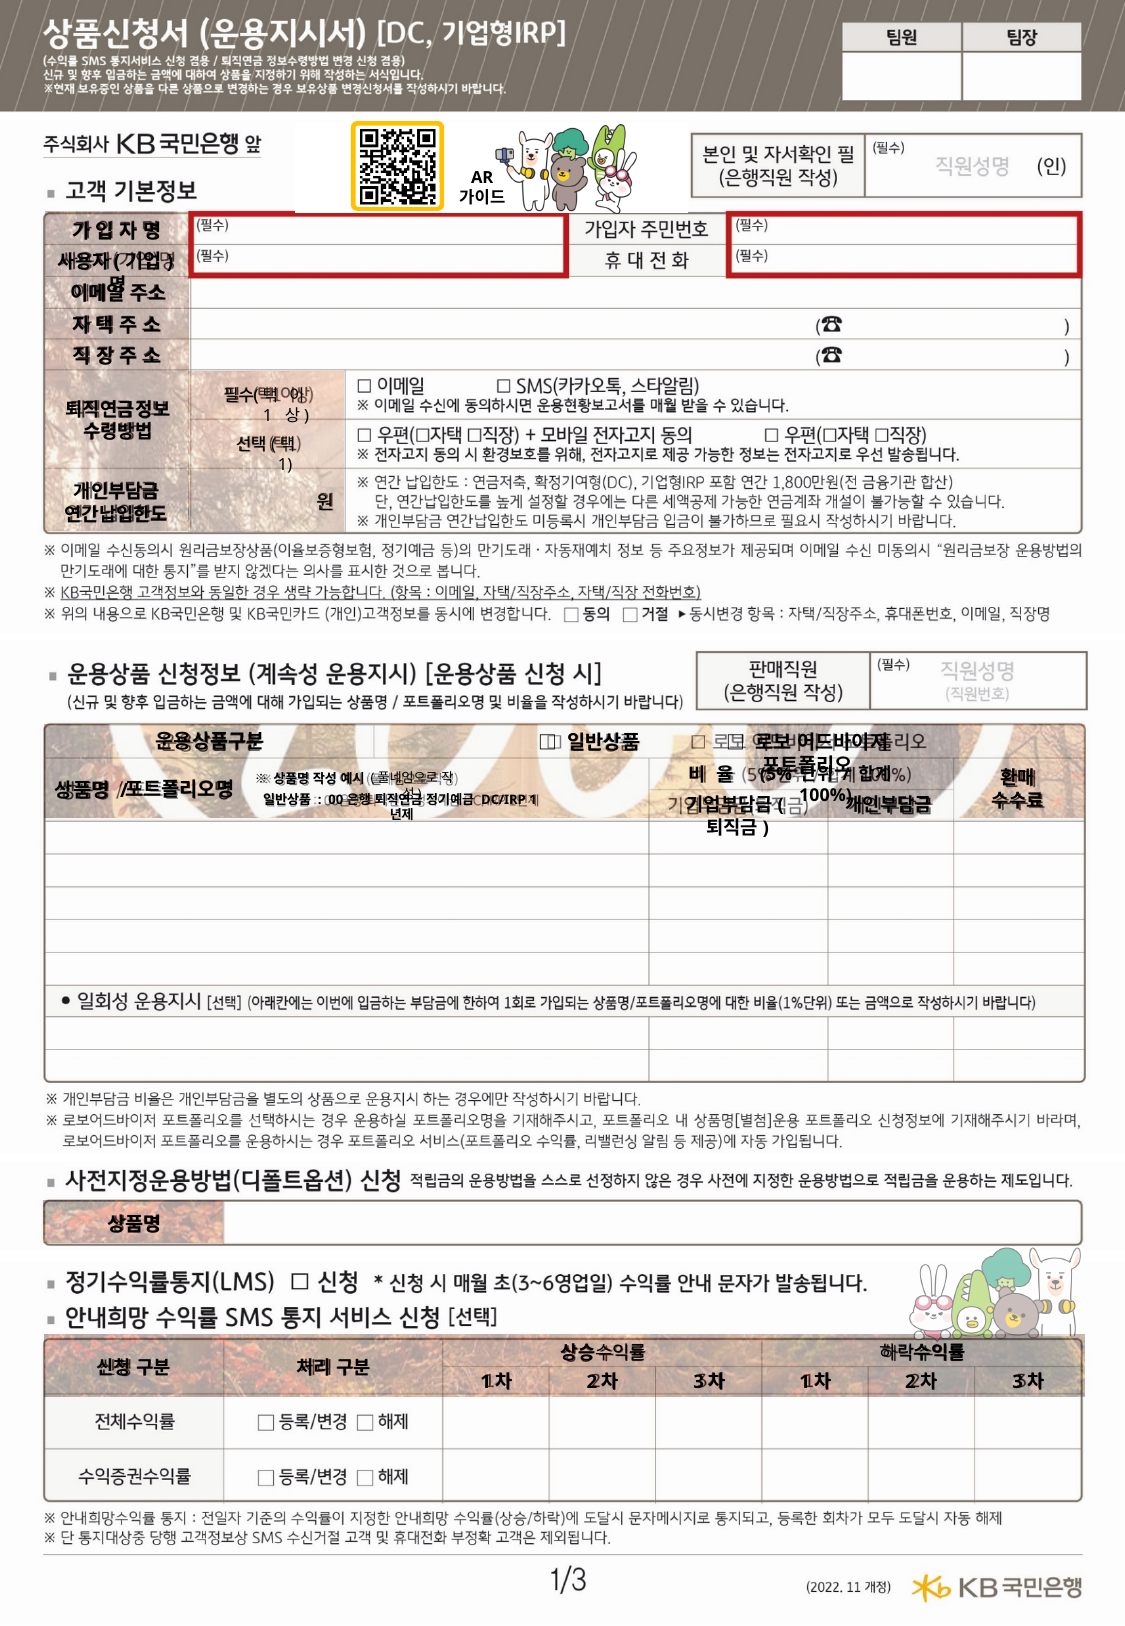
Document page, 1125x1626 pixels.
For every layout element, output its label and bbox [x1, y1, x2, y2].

picture [739, 1186, 1100, 1354]
text_box [353, 123, 637, 214]
text_box [0, 640, 1125, 1153]
picture [0, 1554, 1125, 1625]
text_box [0, 1161, 1125, 1554]
text_box [0, 0, 1125, 633]
